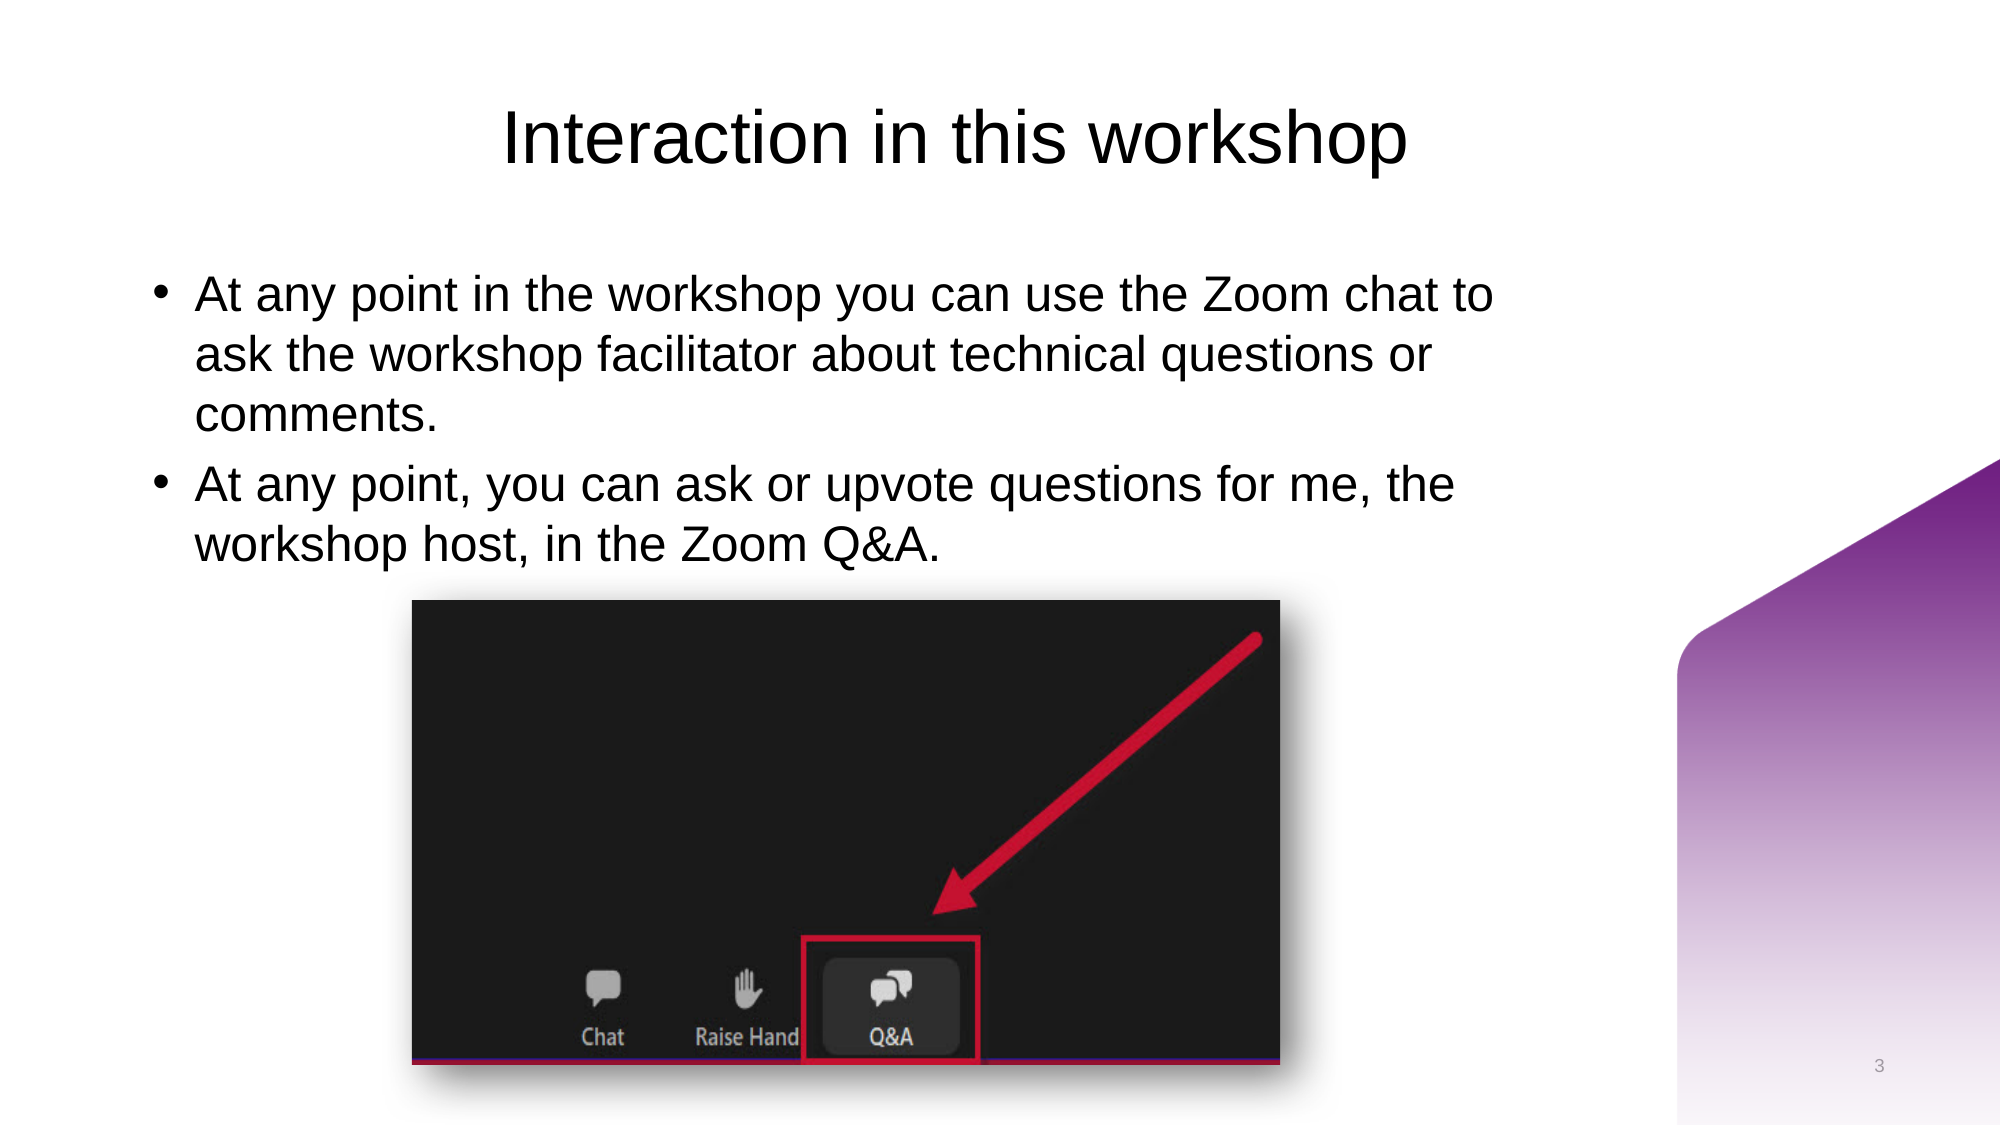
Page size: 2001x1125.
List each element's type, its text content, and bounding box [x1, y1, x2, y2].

picture [411, 600, 1281, 1066]
picture [1166, 200, 2000, 1125]
slide_number 3 [1433, 1035, 1900, 1095]
list At any point in the workshop you can use the Zoom chat to ask the workshop facilitator about technical questions or comments. At any point, you can ask or upvote questions for me, the workshop host, in the Zoom Q&A. [137, 254, 1589, 921]
title Interaction in this workshop [137, 88, 1775, 179]
